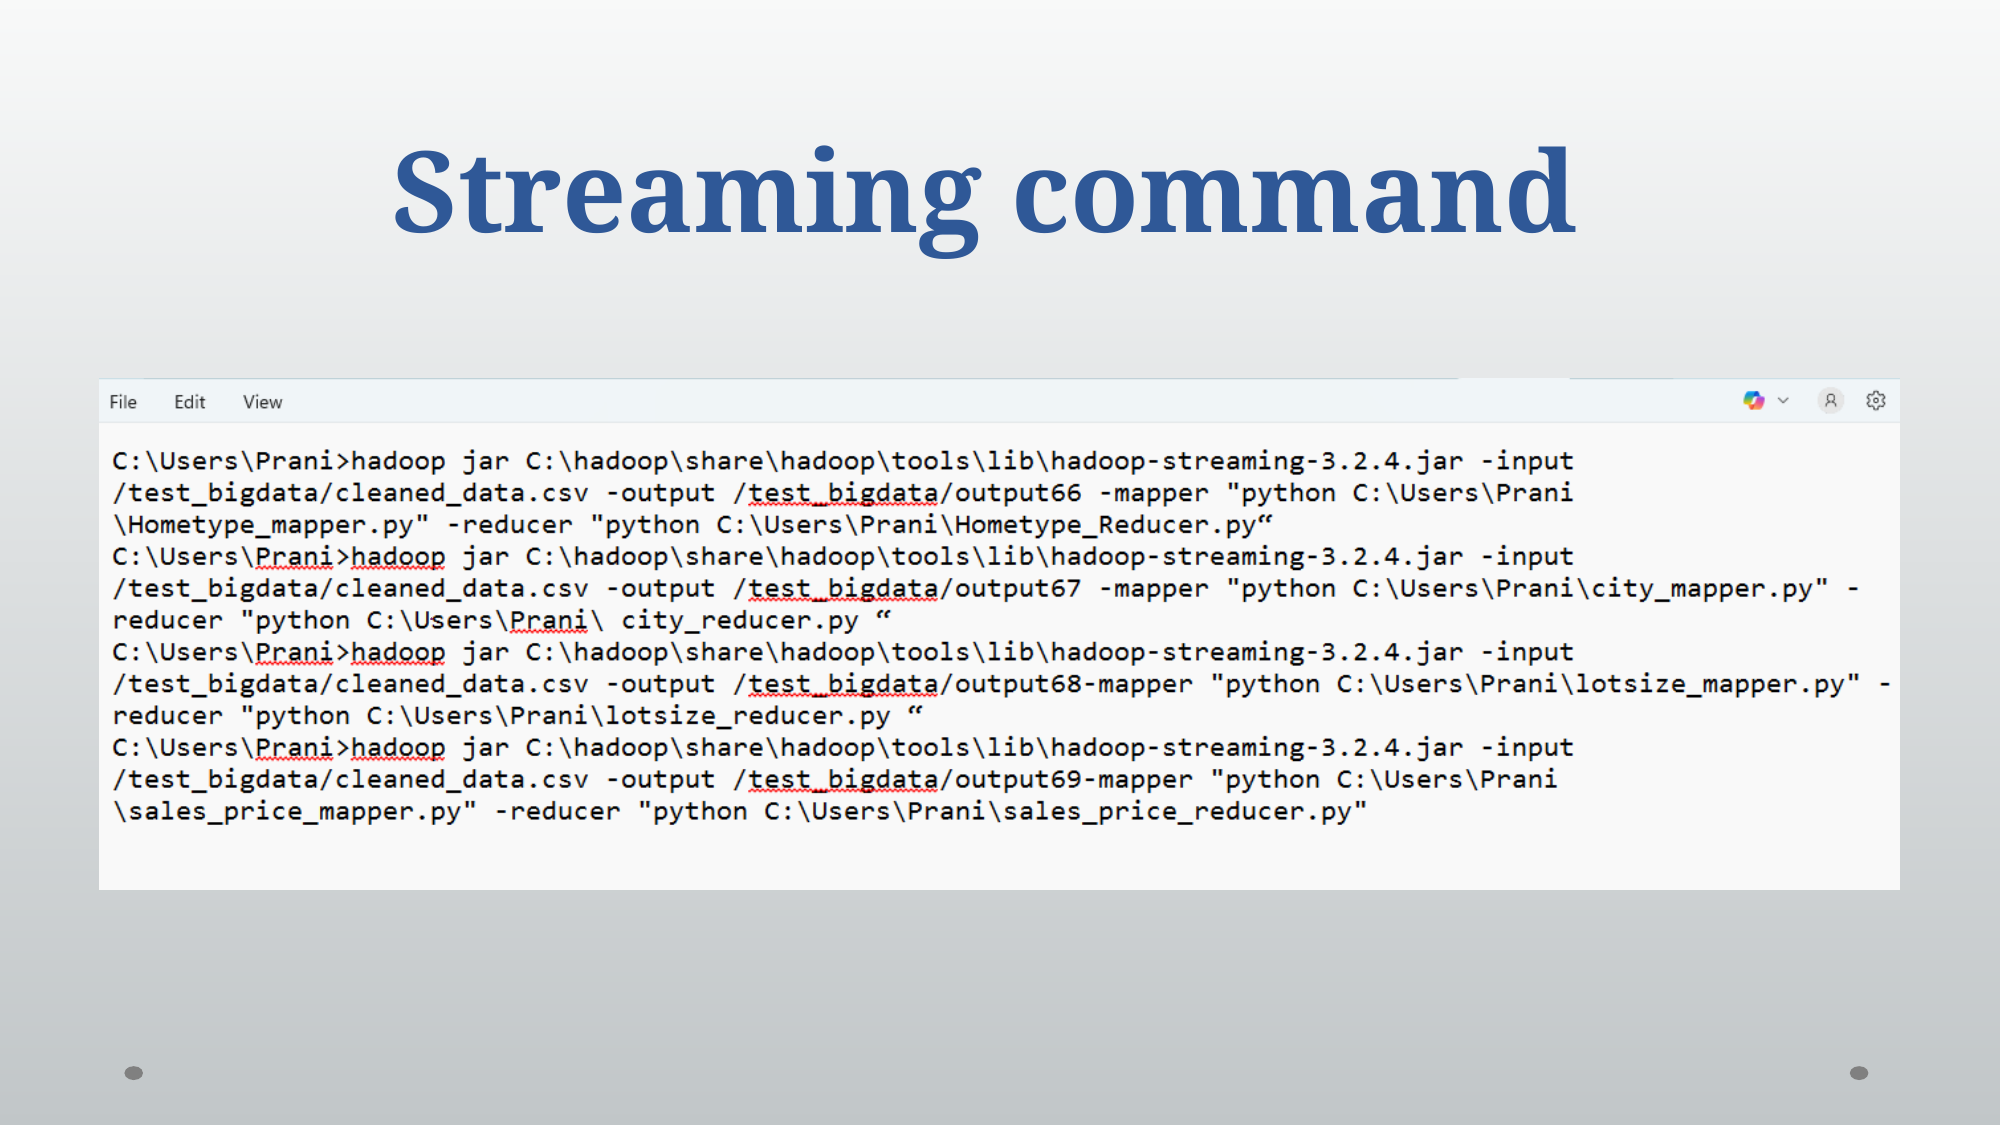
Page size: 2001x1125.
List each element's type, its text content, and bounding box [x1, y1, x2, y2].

title Streaming command [99, 0, 1900, 263]
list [99, 377, 1901, 890]
